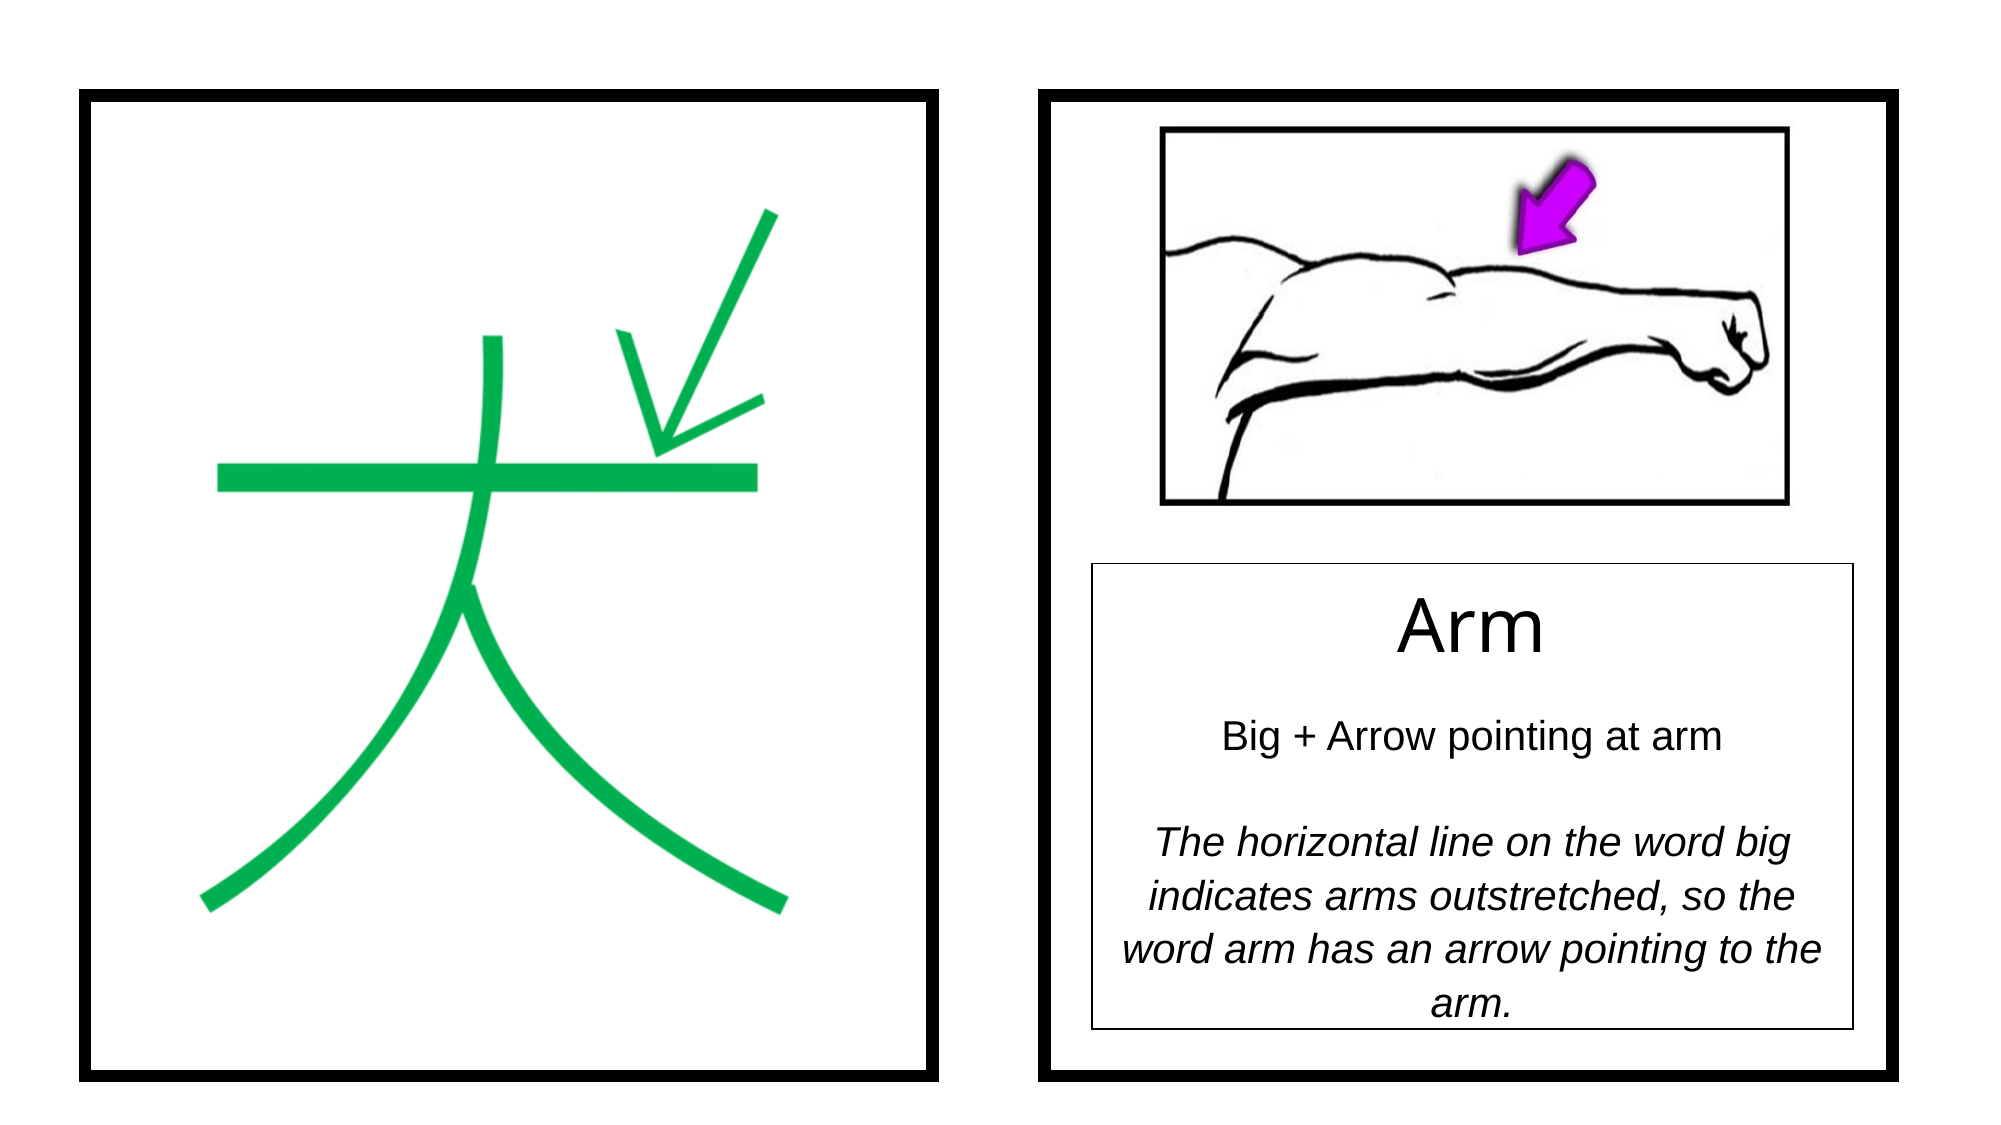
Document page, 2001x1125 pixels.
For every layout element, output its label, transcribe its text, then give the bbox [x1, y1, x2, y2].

text_box [84, 95, 934, 1077]
text_box Arm Big + Arrow pointing at arm The horizontal line on the word big indicates arms outstretched, so the word arm has an arrow pointing to the arm. [1091, 563, 1853, 1029]
text_box [1044, 95, 1893, 1077]
picture [1148, 108, 1797, 521]
picture [193, 192, 805, 948]
